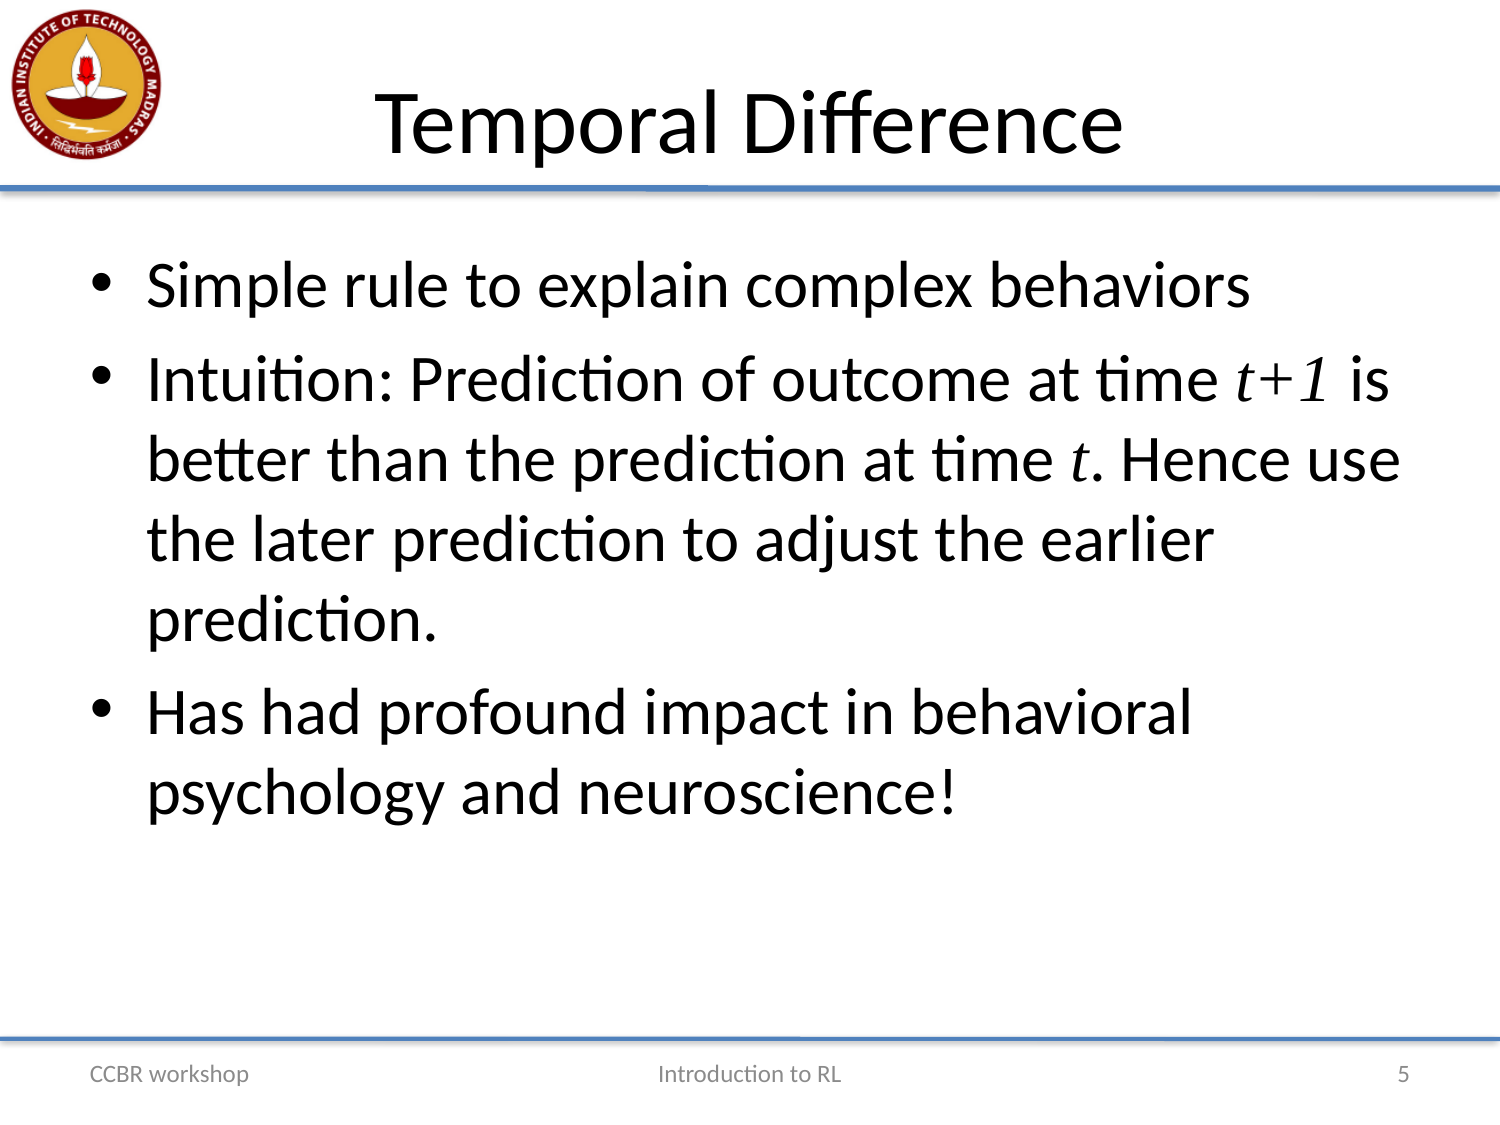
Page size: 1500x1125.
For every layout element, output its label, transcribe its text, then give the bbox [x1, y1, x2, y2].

list Simple rule to explain complex behaviors Intuition: Prediction of outcome at time t+1 is better than the prediction at time t. Hence use the later prediction to adjust the earlier prediction. Has had profound impact in behavioral psychology and neuroscience! [74, 233, 1426, 1006]
slide_number CCBR workshop [74, 1042, 425, 1103]
footer Introduction to RL [512, 1042, 988, 1103]
slide_number 5 [1075, 1042, 1426, 1103]
title Temporal Difference [74, 44, 1426, 189]
picture [0, 0, 172, 172]
